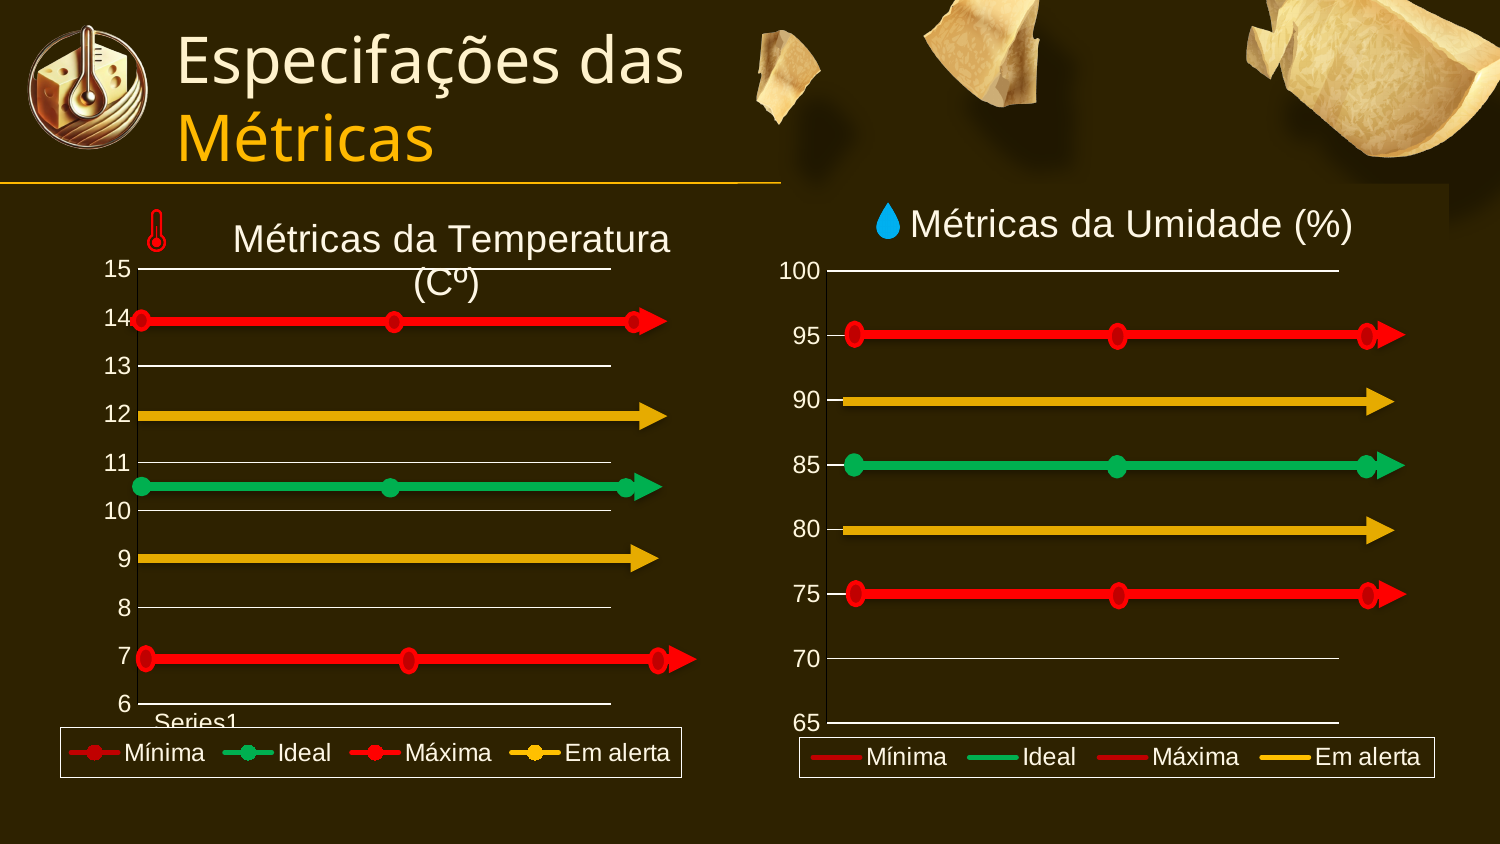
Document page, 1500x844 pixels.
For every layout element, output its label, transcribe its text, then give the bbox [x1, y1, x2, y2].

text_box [847, 581, 1408, 608]
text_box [137, 646, 698, 673]
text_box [846, 322, 1407, 349]
picture [726, 14, 841, 141]
title Especifações das Métricas [160, 12, 876, 182]
picture [865, 197, 911, 244]
picture [0, 24, 173, 152]
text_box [845, 454, 1406, 477]
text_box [133, 478, 663, 496]
chart [737, 183, 1450, 784]
picture [1198, 0, 1500, 195]
picture [133, 207, 180, 254]
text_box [129, 311, 668, 332]
chart [24, 202, 683, 780]
picture [887, 0, 1088, 135]
